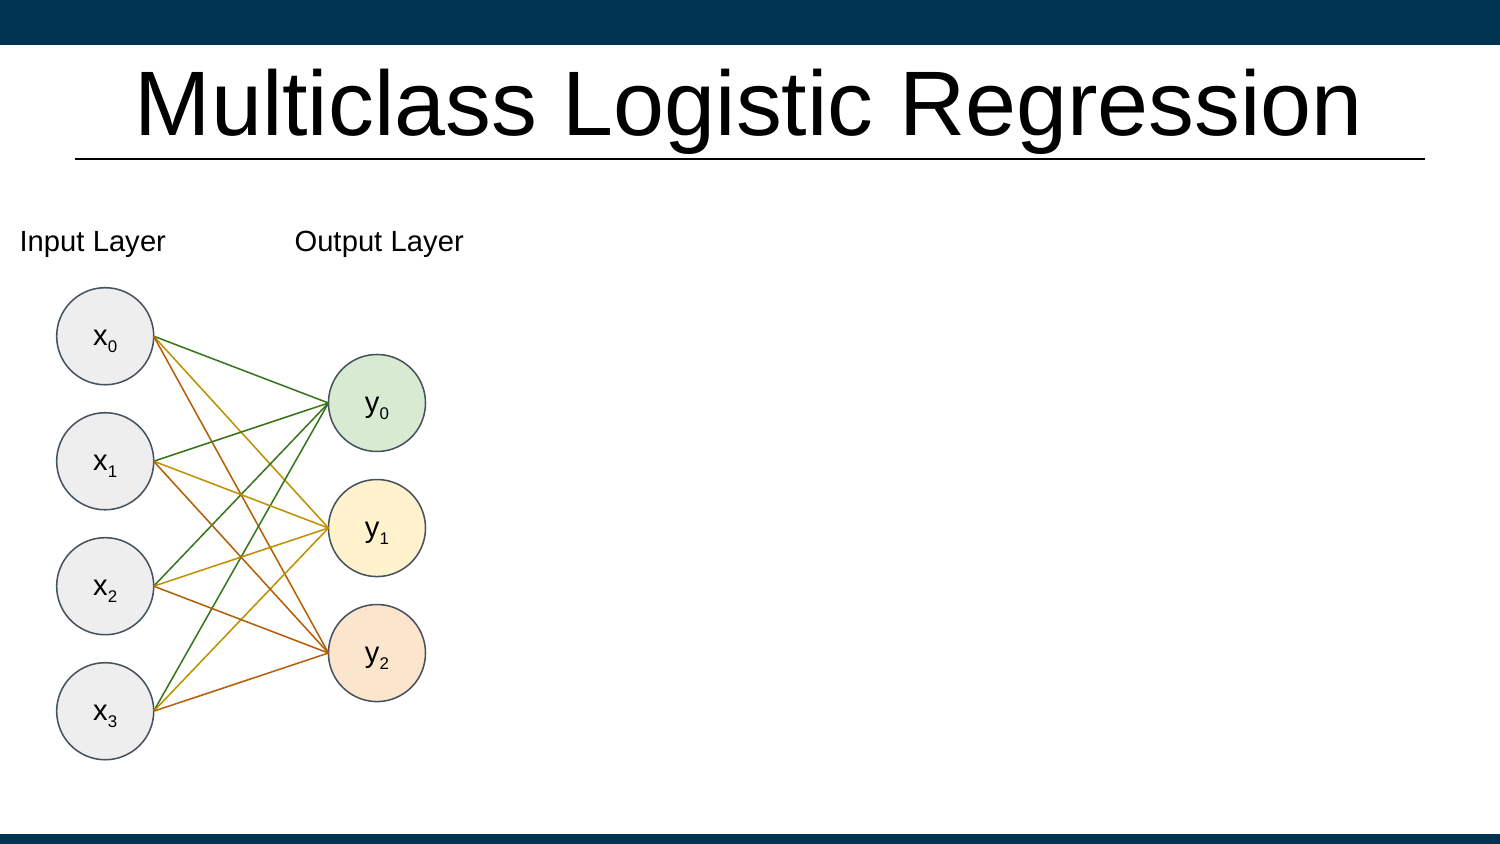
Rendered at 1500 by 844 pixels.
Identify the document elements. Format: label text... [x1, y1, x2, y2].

text_box x3 [56, 662, 153, 760]
text_box y0 [335, 354, 426, 452]
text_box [153, 460, 329, 654]
title Multiclass Logistic Regression [75, 28, 1425, 169]
text_box y2 [335, 604, 426, 702]
text_box y1 [336, 479, 426, 577]
text_box x0 [56, 287, 154, 385]
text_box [153, 662, 329, 712]
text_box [153, 402, 329, 459]
text_box Input Layer [4, 206, 223, 272]
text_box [153, 335, 329, 401]
text_box x1 [56, 412, 146, 510]
text_box Output Layer [279, 206, 498, 272]
text_box x2 [56, 537, 146, 635]
